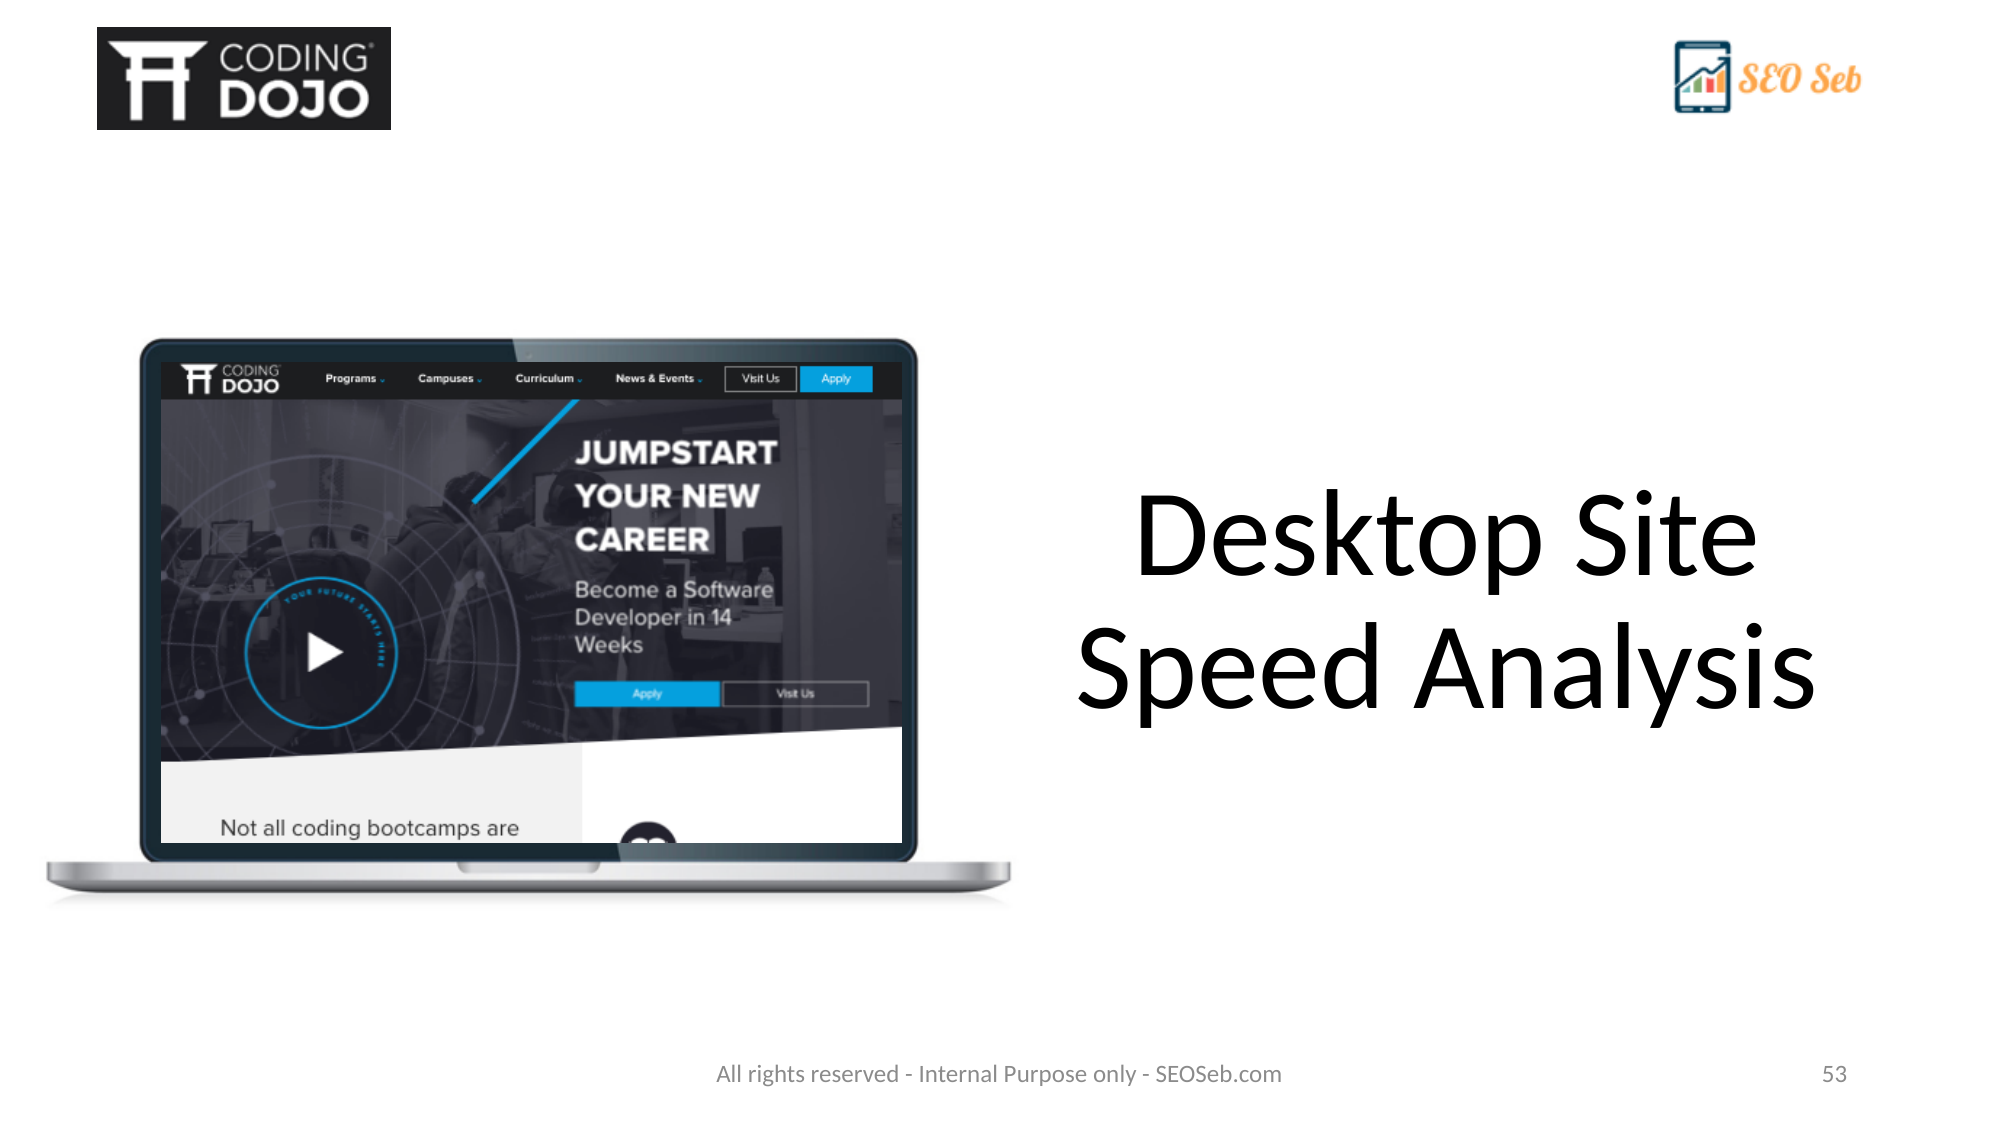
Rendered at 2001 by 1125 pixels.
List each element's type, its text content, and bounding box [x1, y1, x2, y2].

slide_number 53 [1412, 1042, 1863, 1103]
title Desktop Site Speed Analysis [1031, 458, 1863, 743]
picture [34, 319, 1023, 926]
picture [97, 27, 391, 130]
picture [1657, 27, 1881, 130]
footer All rights reserved - Internal Purpose only - SEOSeb.com [662, 1042, 1338, 1103]
